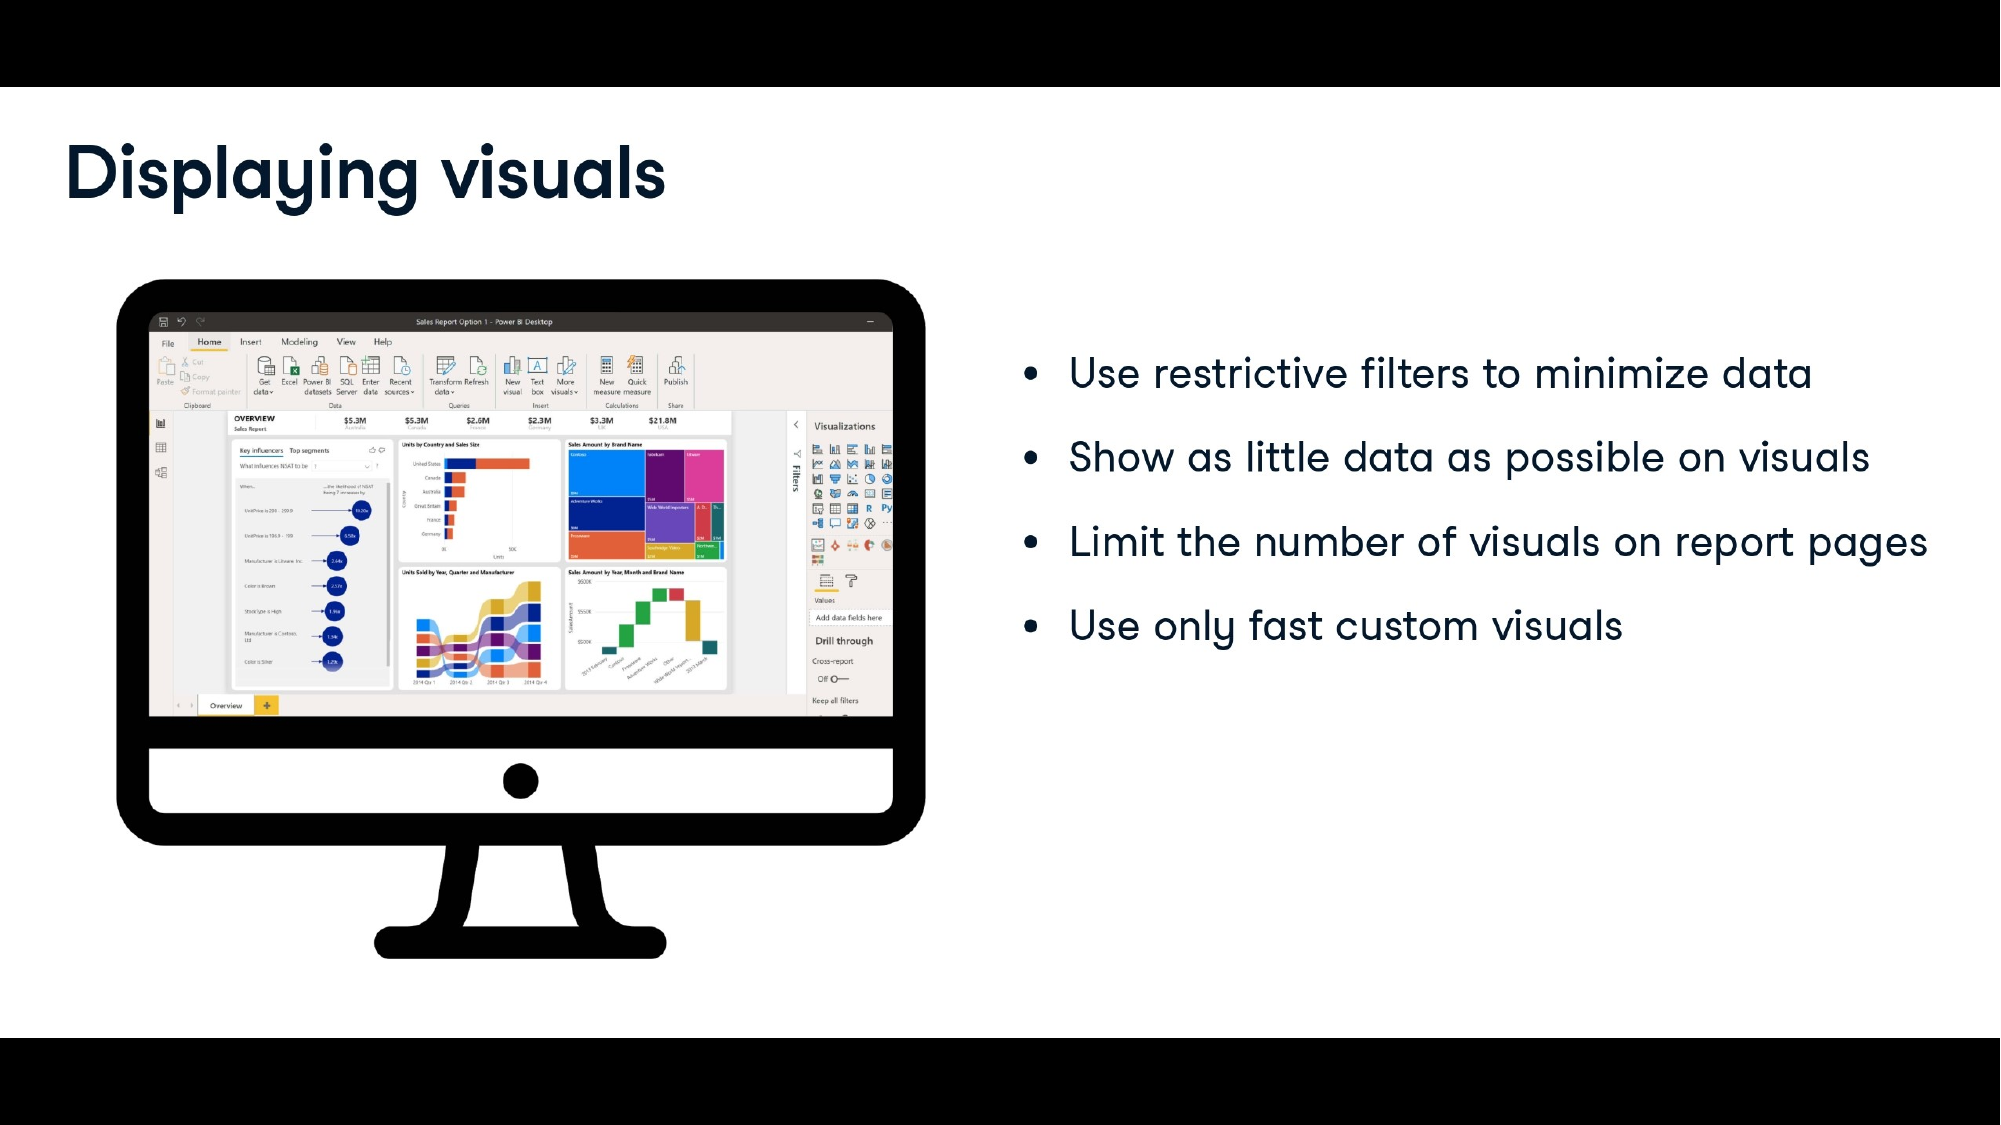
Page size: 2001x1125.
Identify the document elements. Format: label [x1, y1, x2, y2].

picture [0, 87, 2000, 1038]
